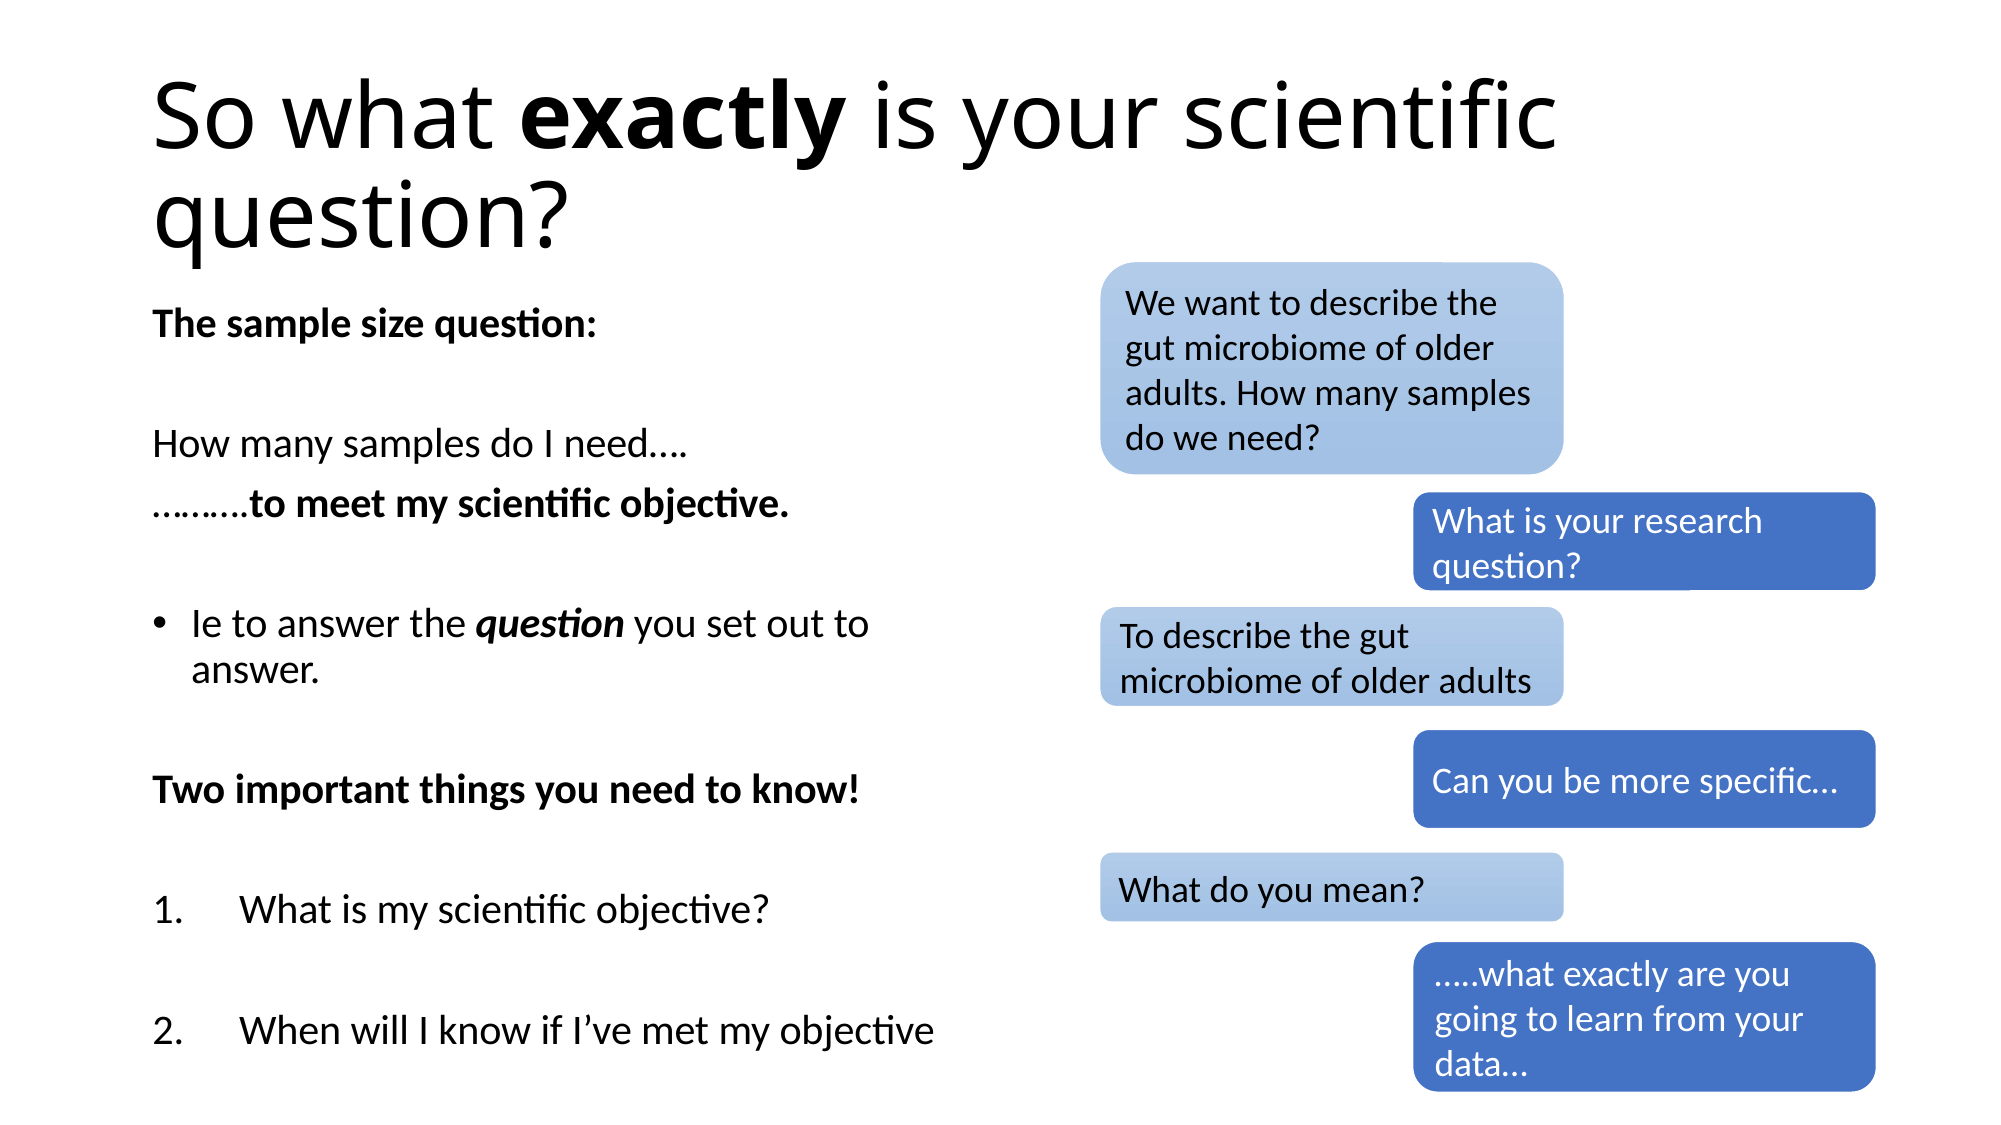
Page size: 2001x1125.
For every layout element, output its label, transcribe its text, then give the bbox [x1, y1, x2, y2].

text_box What is your research question? [1411, 490, 1878, 593]
title So what exactly is your scientific question? [137, 59, 1863, 278]
text_box …..what exactly are you going to learn from your data… [1411, 940, 1878, 1094]
text_box Can you be more specific… [1411, 727, 1878, 831]
text_box What do you mean? [1099, 851, 1565, 923]
list The sample size question: How many samples do I need…. ……….to meet my scientific objective. Ie to answer the question you set out to answer. Two important things you need to know! What is my scientific objective? When will I know if I’ve met my objective [137, 228, 953, 1066]
text_box We want to describe the gut microbiome of older adults. How many samples do we need? [1099, 261, 1565, 476]
text_box To describe the gut microbiome of older adults [1099, 605, 1565, 708]
